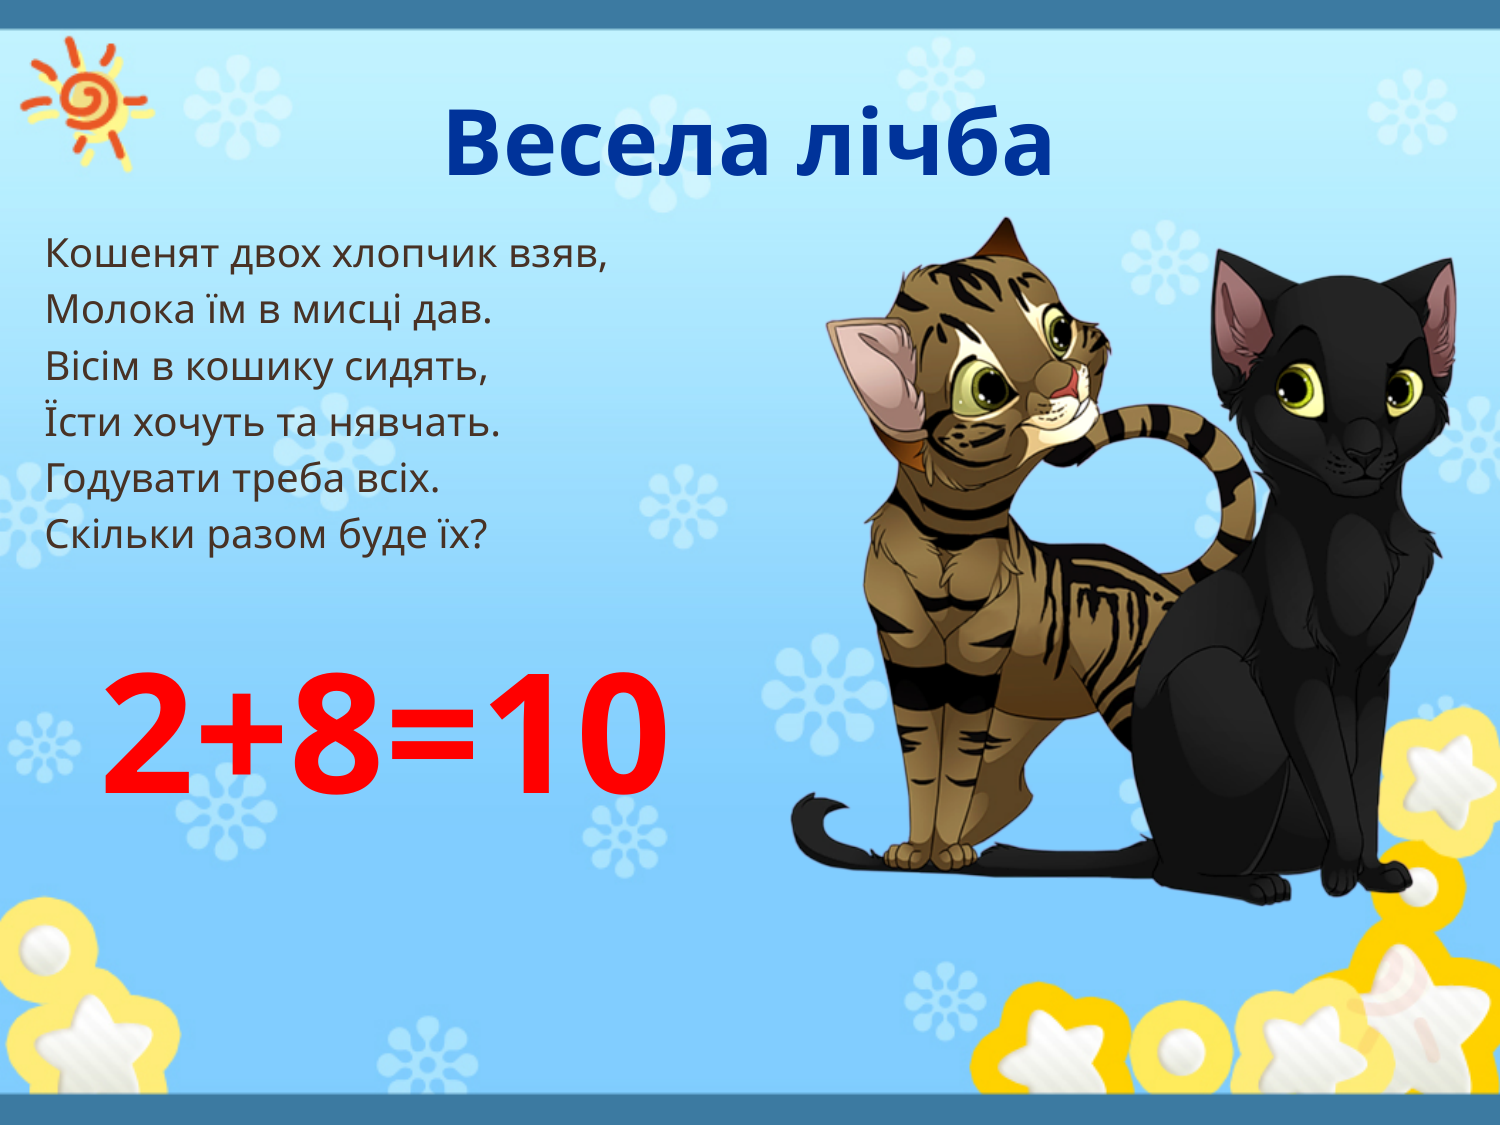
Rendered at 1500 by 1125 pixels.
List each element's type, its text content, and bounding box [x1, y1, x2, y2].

title Весела лічба [75, 45, 1425, 219]
picture [0, 0, 1500, 1125]
text_box 2+8=10 [84, 619, 758, 835]
list Кошенят двох хлопчик взяв, Молока їм в мисці дав. Вісім в кошику сидять, Їсти хочуть та нявчать. Годувати треба всіх. Скільки разом буде їх? [29, 219, 764, 568]
